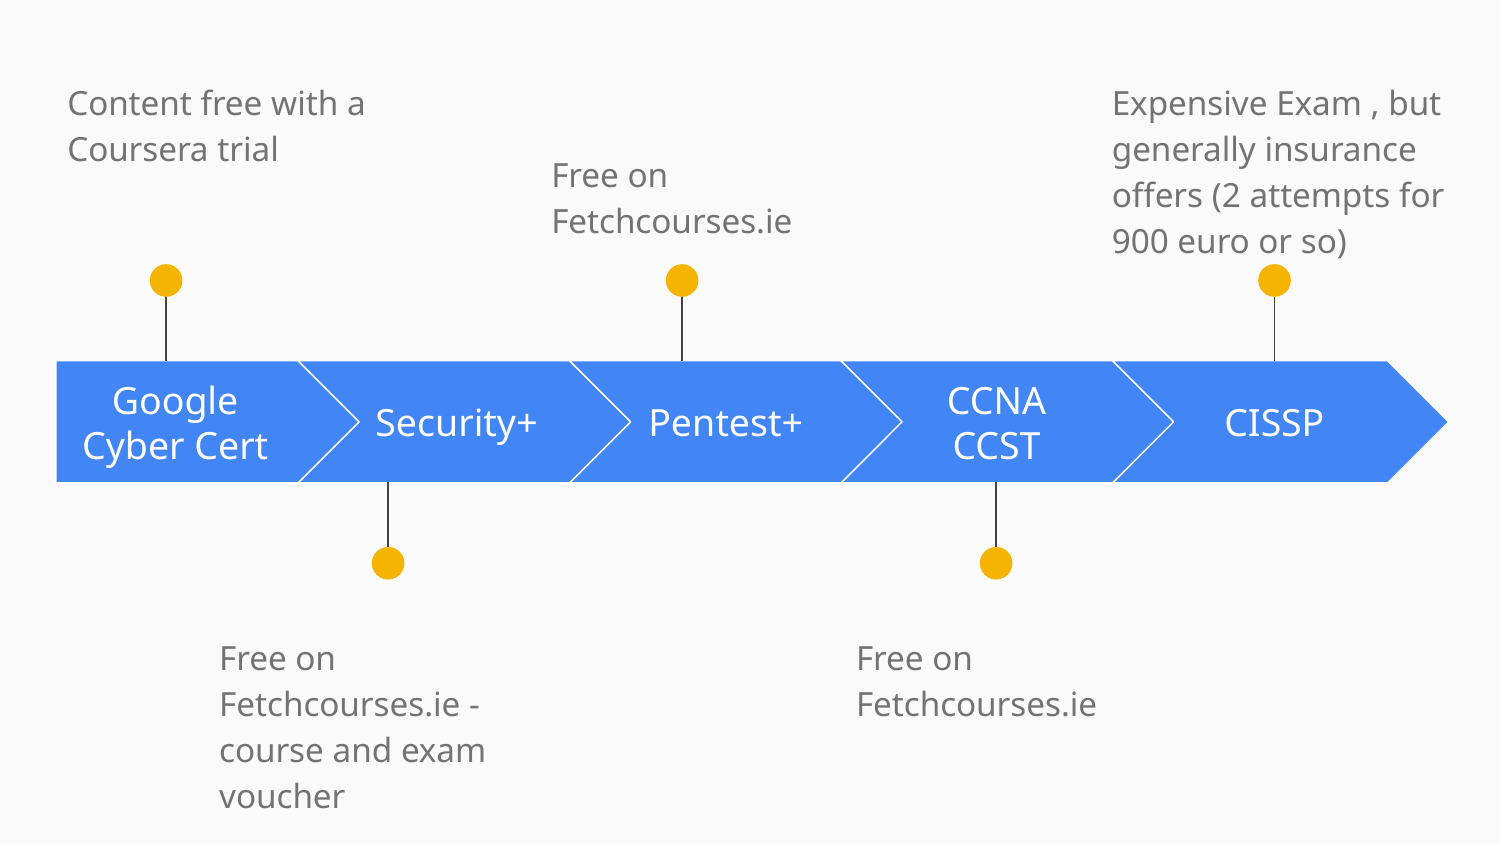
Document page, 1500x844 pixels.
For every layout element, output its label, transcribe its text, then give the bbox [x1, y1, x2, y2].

list CCNA CCST [888, 383, 1105, 461]
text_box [665, 263, 699, 362]
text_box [149, 263, 183, 362]
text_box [979, 481, 1013, 580]
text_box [1257, 263, 1292, 362]
text_box [297, 360, 618, 484]
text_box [371, 481, 405, 580]
list Security+ [348, 383, 565, 461]
list Pentest+ [618, 383, 834, 461]
text_box [569, 360, 888, 484]
list Content free with a Coursera trial [52, 61, 421, 265]
list Free on Fetchcourses.ie - course and exam voucher [204, 616, 572, 766]
text_box [55, 360, 348, 484]
text_box [840, 360, 1166, 484]
list Expensive Exam , but generally insurance offers (2 attempts for 900 euro or so) [1096, 61, 1465, 211]
list CISSP [1166, 383, 1383, 461]
list Free on Fetchcourses.ie [536, 133, 905, 282]
list Google Cyber Cert [55, 383, 295, 461]
text_box [1112, 360, 1449, 484]
list Free on Fetchcourses.ie [841, 616, 1209, 766]
